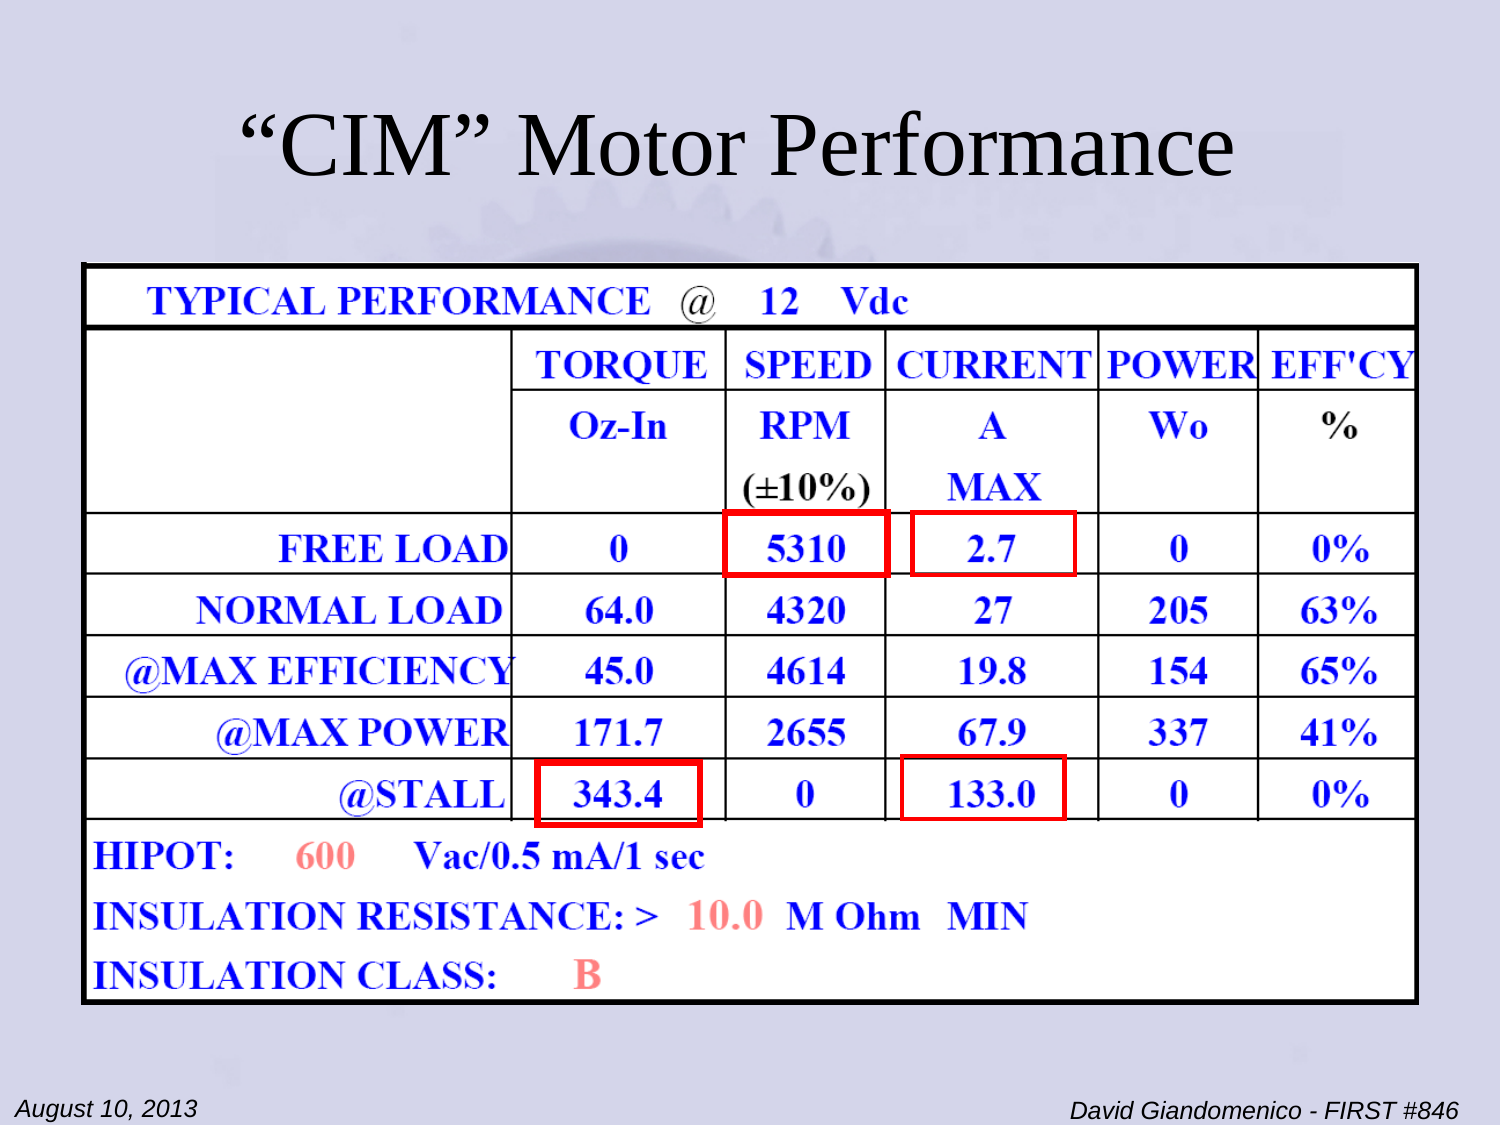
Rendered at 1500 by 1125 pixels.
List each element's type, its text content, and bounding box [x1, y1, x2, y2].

footer David Giandomenico - FIRST #846 [999, 1087, 1476, 1125]
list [80, 262, 1419, 1006]
picture [0, 0, 1500, 1125]
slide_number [0, 1084, 351, 1125]
title “CIM” Motor Performance [75, 45, 1425, 233]
